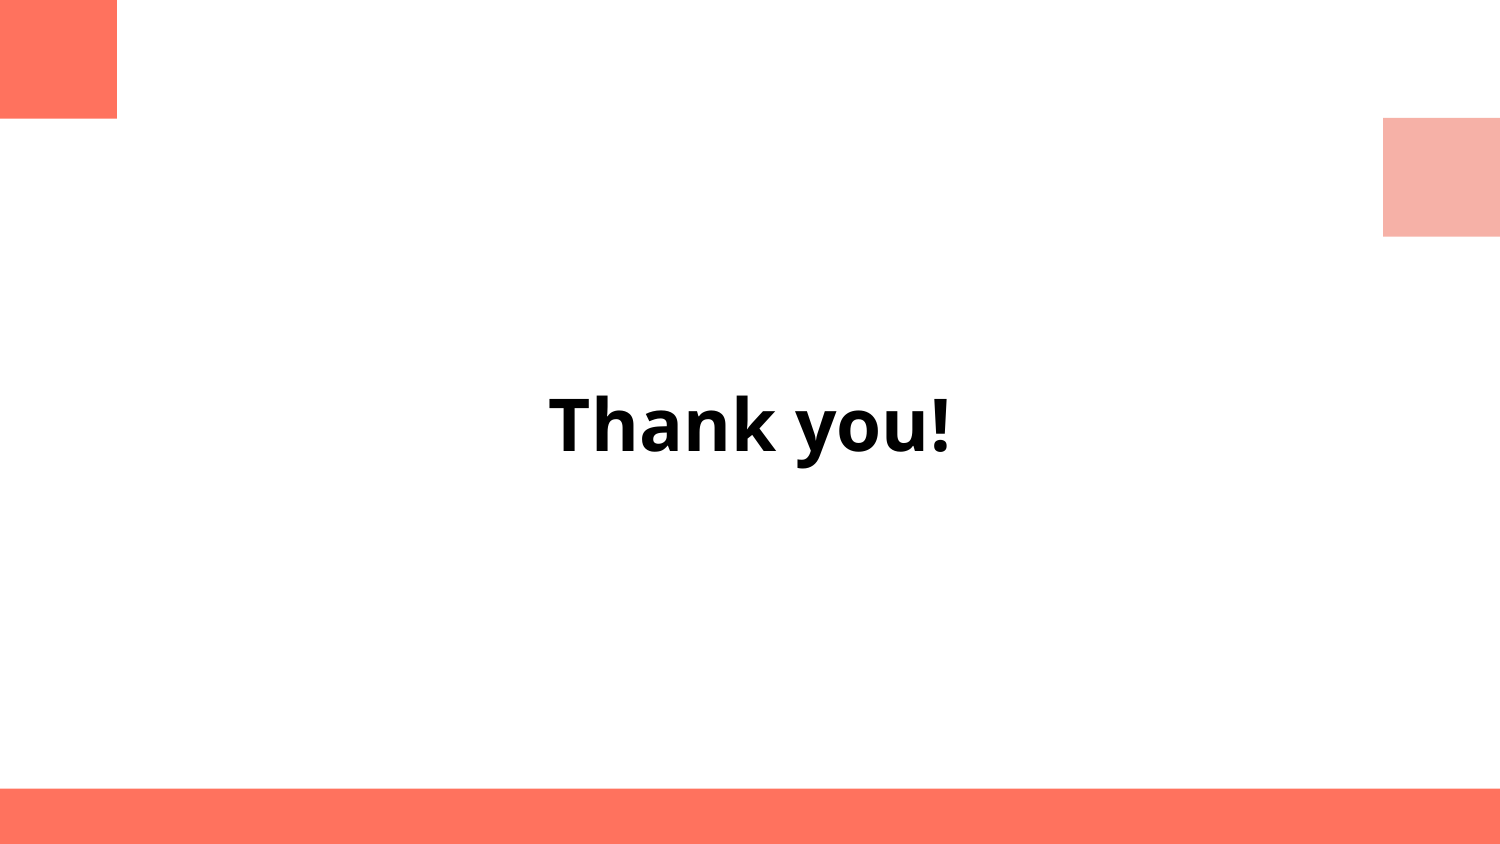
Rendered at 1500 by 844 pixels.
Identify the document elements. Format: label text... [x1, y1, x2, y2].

title Thank you! [97, 385, 1402, 459]
